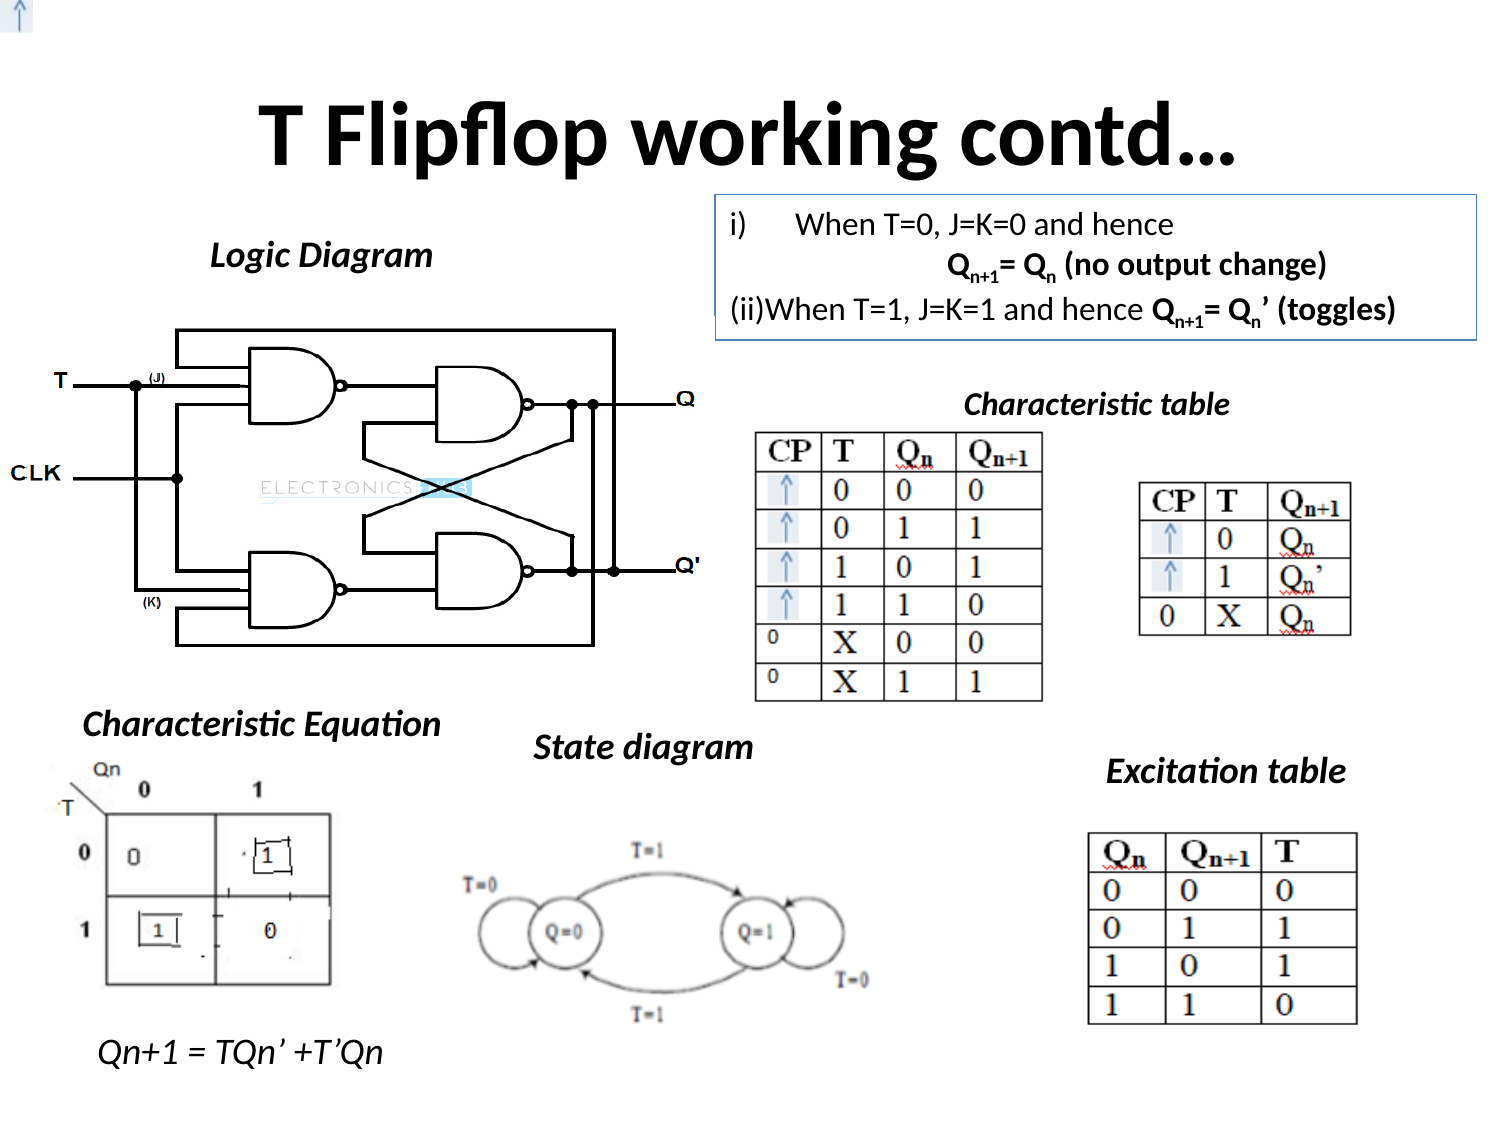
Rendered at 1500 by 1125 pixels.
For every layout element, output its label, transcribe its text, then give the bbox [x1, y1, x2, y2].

picture [738, 421, 1051, 713]
text_box State diagram [518, 714, 770, 775]
text_box Characteristic Equation [67, 691, 458, 752]
text_box Logic Diagram [195, 222, 450, 283]
picture [1066, 820, 1371, 1036]
text_box Characteristic table [949, 374, 1313, 430]
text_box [0, 0, 33, 36]
picture [1124, 468, 1361, 655]
text_box When T=0, J=K=0 and hence Qn+1= Qn (no output change) (ii)When T=1, J=K=1 and hence Qn+1= Qn’ (toggles) [714, 194, 1477, 341]
text_box Qn+1 = TQn’ +T’Qn [82, 1019, 400, 1080]
text_box Excitation table [1091, 738, 1362, 798]
picture [0, 316, 715, 657]
picture [456, 796, 903, 1093]
title T Flipflop working contd… [75, 58, 1425, 200]
picture [46, 761, 354, 1003]
